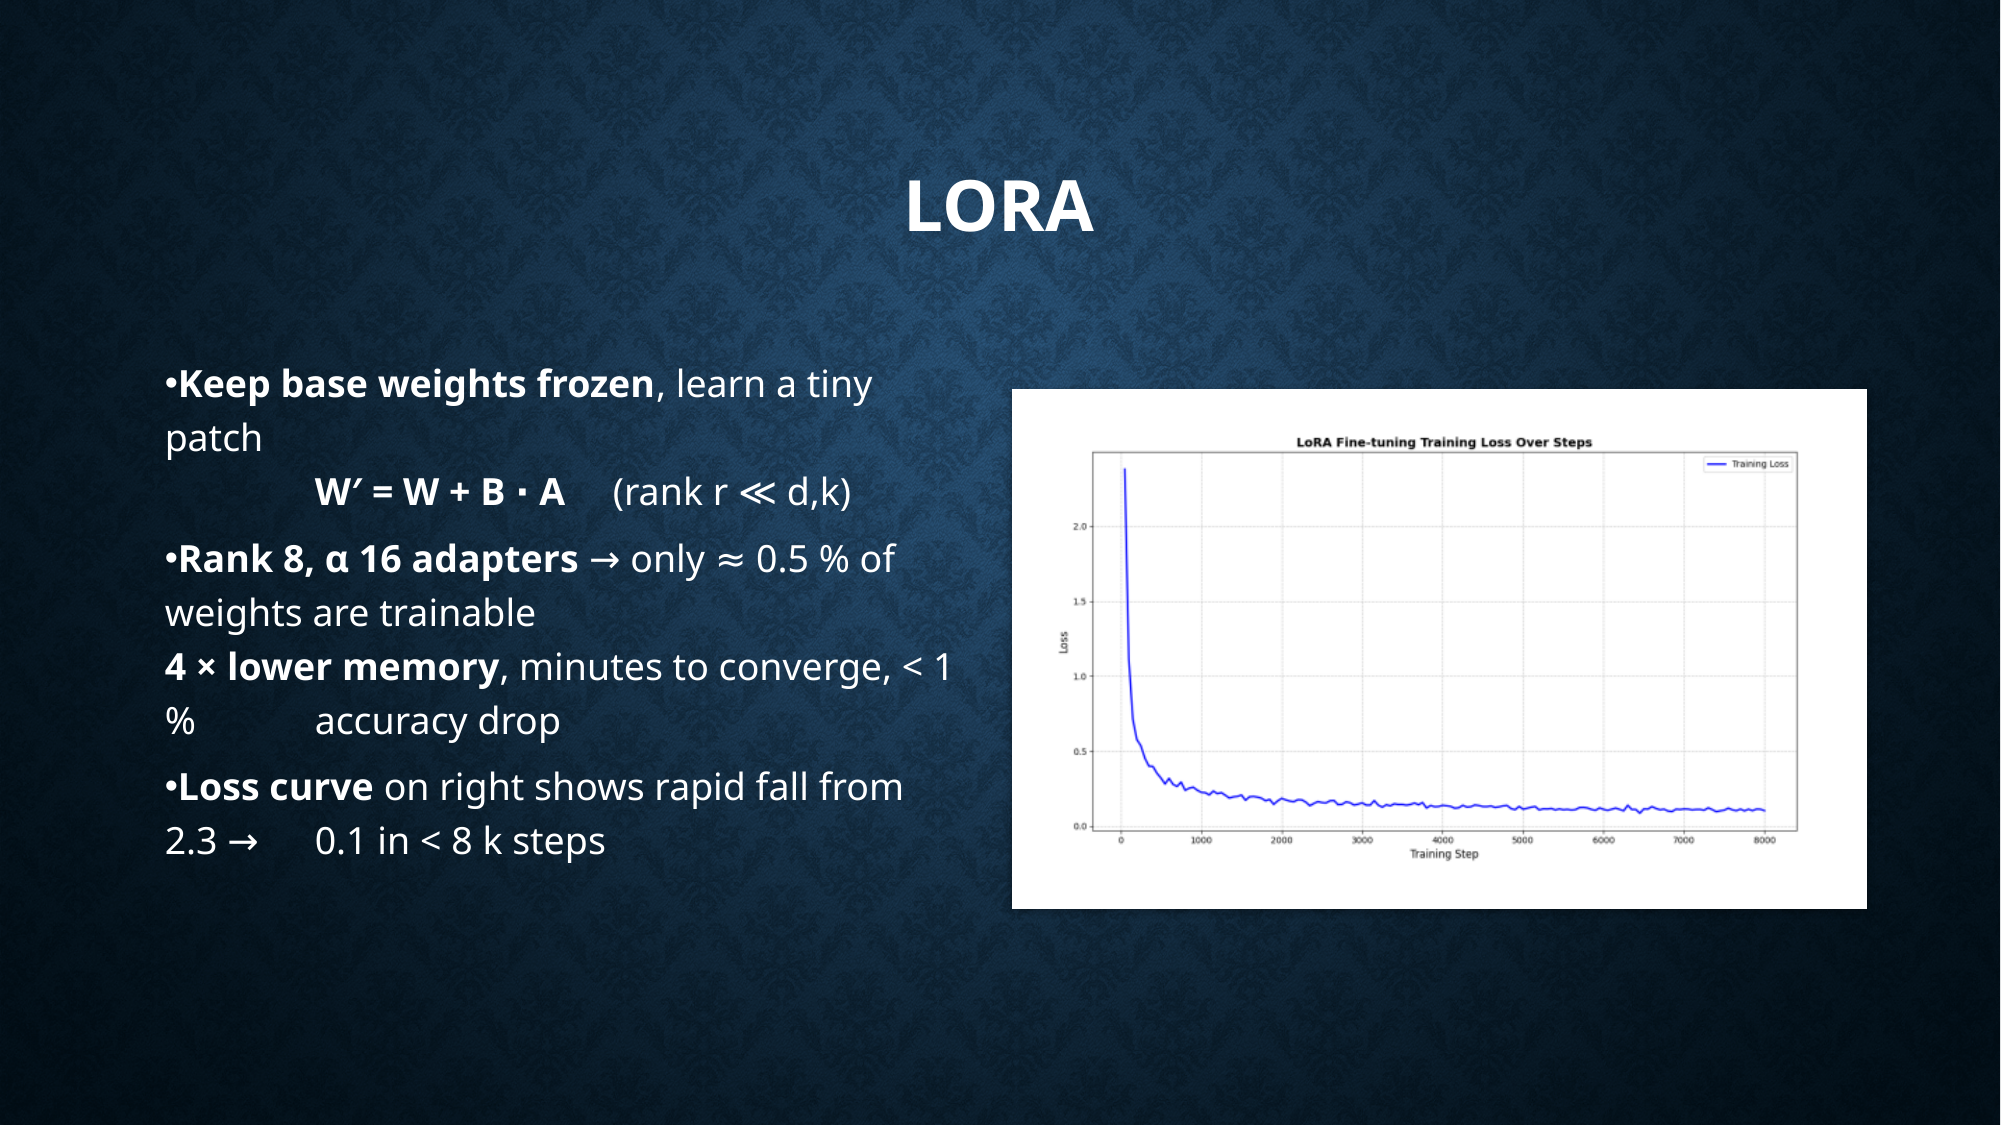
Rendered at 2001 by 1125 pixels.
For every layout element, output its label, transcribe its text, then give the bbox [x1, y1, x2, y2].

title Lora [149, 99, 1849, 318]
text_box Keep base weights frozen, learn a tiny patch W′ = W + B ⋅ A (rank r ≪ d,k) Rank 8, α 16 adapters → only ≈ 0.5 % of weights are trainable 4 × lower memory, minutes to converge, < 1 % accuracy drop Loss curve on right shows rapid fall from 2.3 → 0.1 in < 8 k steps [149, 343, 973, 950]
picture [1042, 419, 1837, 879]
